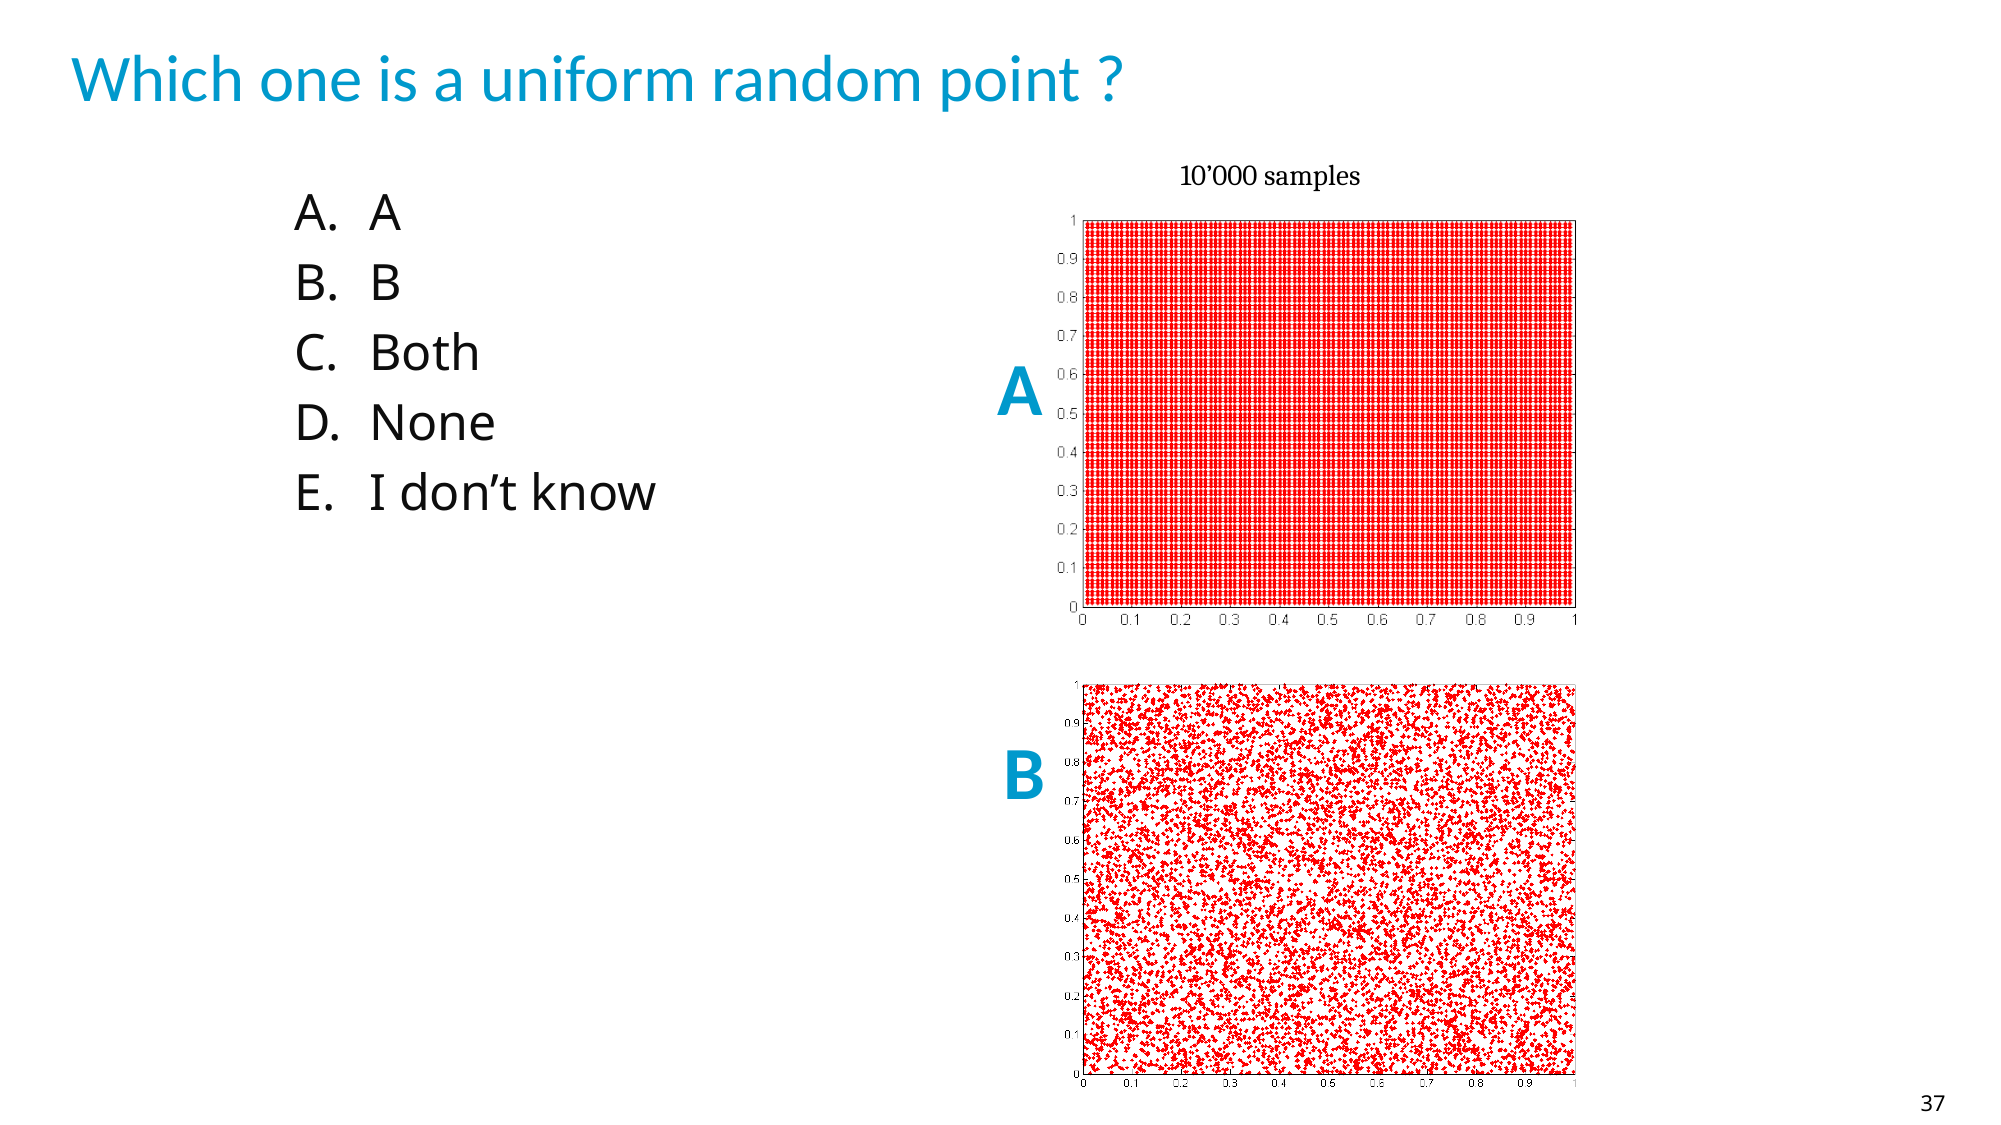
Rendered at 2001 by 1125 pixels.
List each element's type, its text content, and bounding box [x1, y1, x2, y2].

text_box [981, 183, 1636, 1125]
footer 37 [1866, 1082, 2000, 1125]
list A B Both None I don’t know [279, 172, 732, 1107]
title Which one is a uniform random point ? [56, 0, 1872, 150]
text_box 10’000 samples [1165, 148, 1376, 182]
